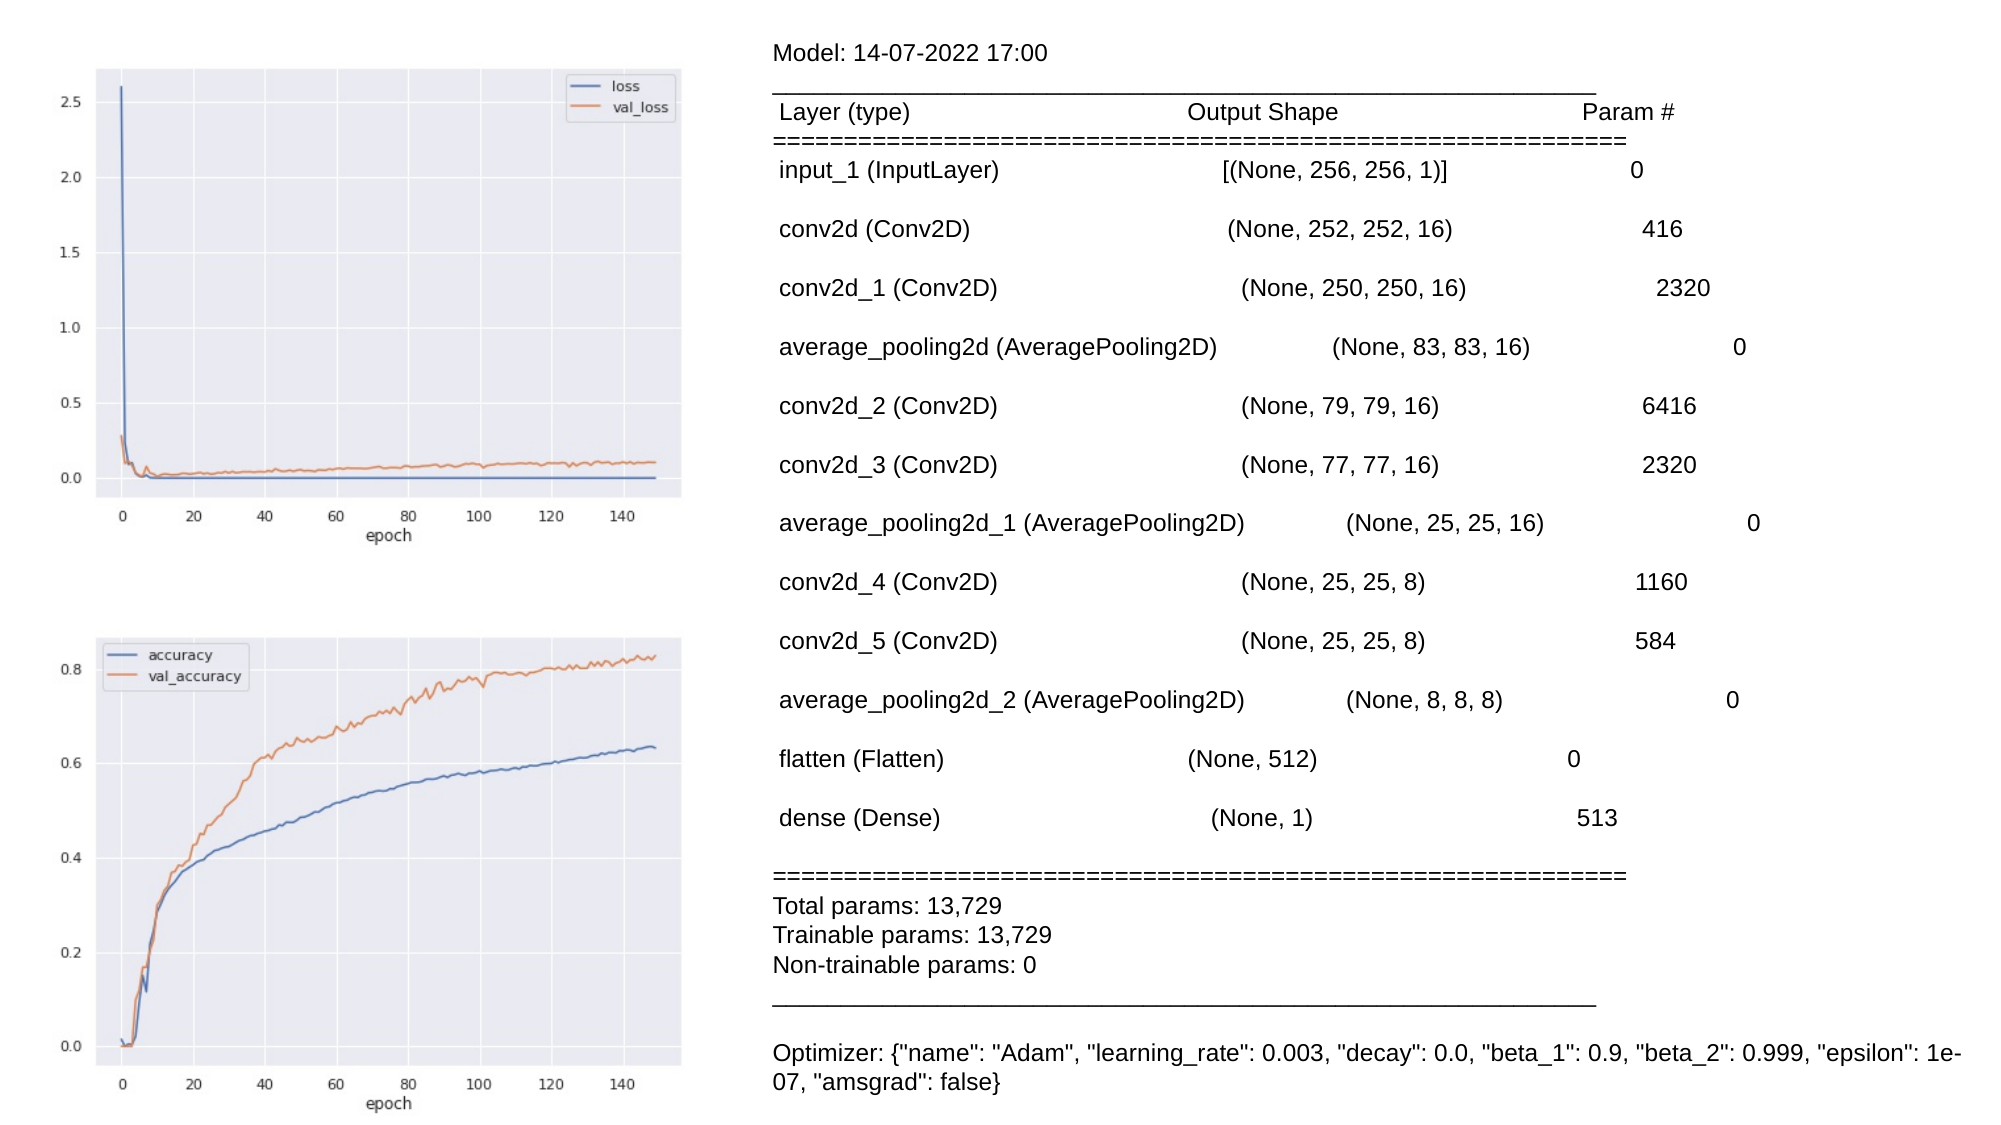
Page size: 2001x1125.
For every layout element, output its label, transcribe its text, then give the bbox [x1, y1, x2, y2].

picture [0, 0, 758, 1125]
text_box Model: 14-07-2022 17:00 ____________________________________________________________ Layer (type) Output Shape Param # ============================================================ input_1 (InputLayer) [(None, 256, 256, 1)] 0 conv2d (Conv2D) (None, 252, 252, 16) 416 conv2d_1 (Conv2D) (None, 250, 250, 16) 2320 average_pooling2d (AveragePooling2D) (None, 83, 83, 16) 0 conv2d_2 (Conv2D) (None, 79, 79, 16) 6416 conv2d_3 (Conv2D) (None, 77, 77, 16) 2320 average_pooling2d_1 (AveragePooling2D) (None, 25, 25, 16) 0 conv2d_4 (Conv2D) (None, 25, 25, 8) 1160 conv2d_5 (Conv2D) (None, 25, 25, 8) 584 average_pooling2d_2 (AveragePooling2D) (None, 8, 8, 8) 0 flatten (Flatten) (None, 512) 0 dense (Dense) (None, 1) 513 ============================================================ Total params: 13,729 Trainable params: 13,729 Non-trainable params: 0 ____________________________________________________________ Optimizer: {"name": "Adam", "learning_rate": 0.003, "decay": 0.0, "beta_1": 0.9, "beta_2": 0.999, "epsilon": 1e-07, "amsgrad": false} [759, 0, 2000, 1125]
